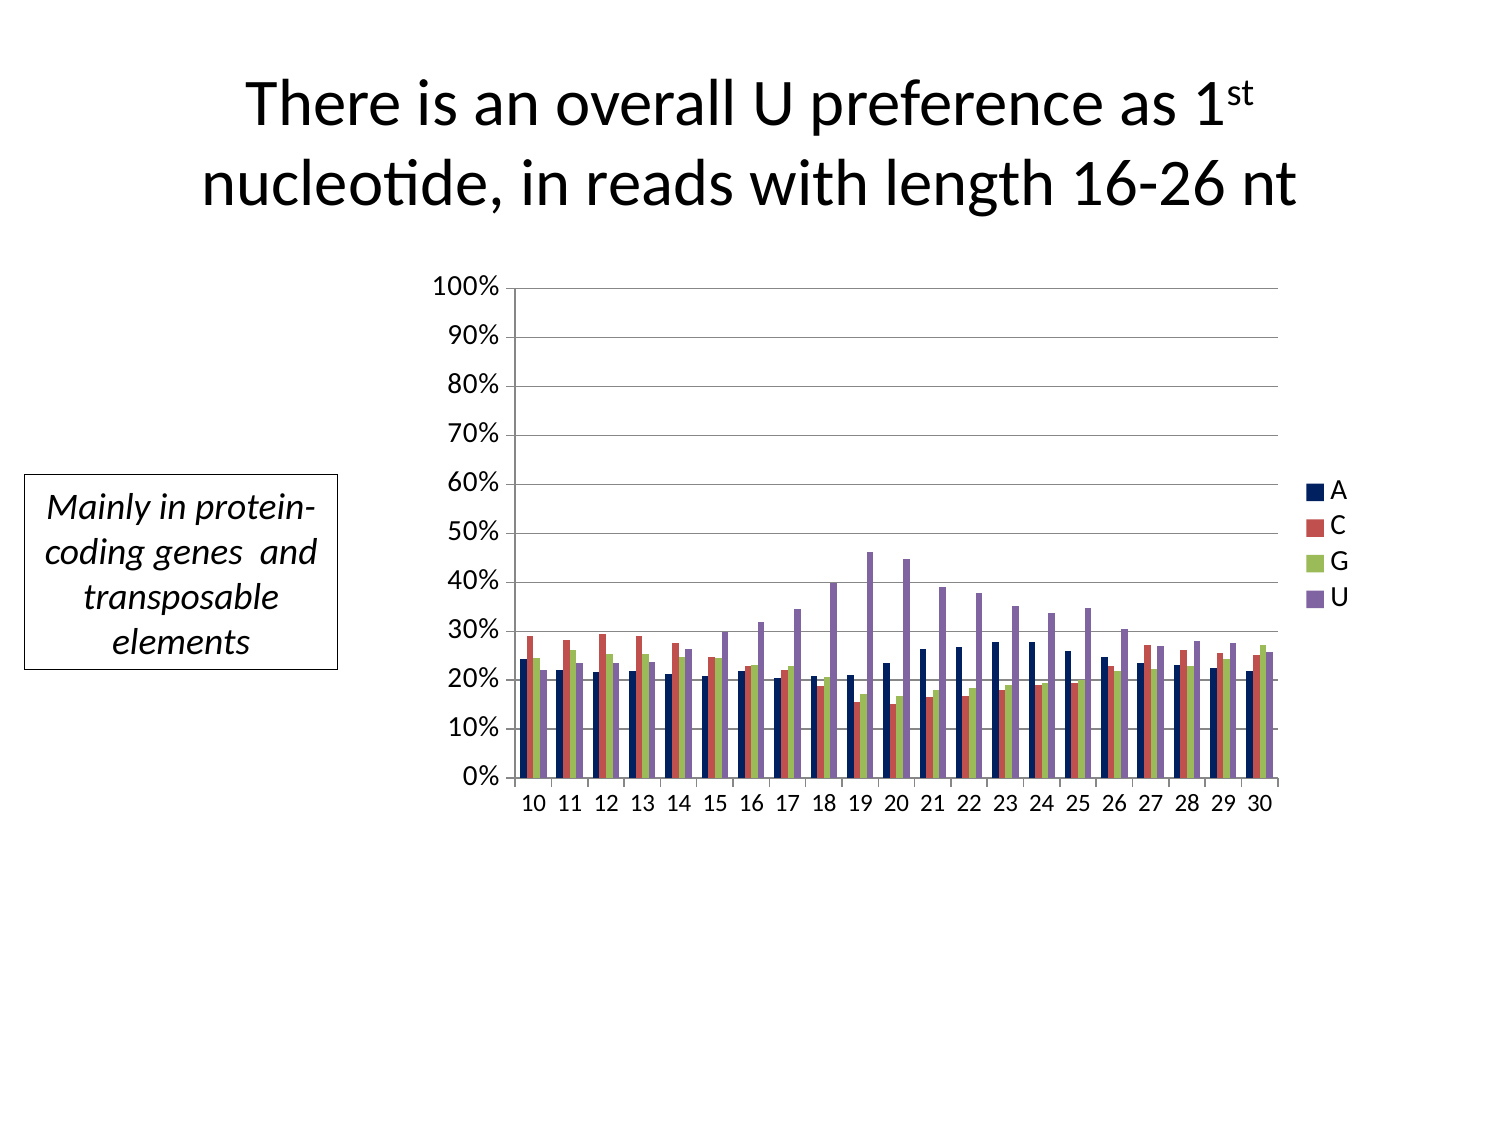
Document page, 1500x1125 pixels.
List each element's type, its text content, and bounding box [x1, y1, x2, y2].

chart [412, 262, 1372, 830]
text_box Mainly in protein-coding genes and transposable elements [24, 474, 338, 670]
title There is an overall U preference as 1st nucleotide, in reads with length 16-26 nt [75, 45, 1425, 233]
